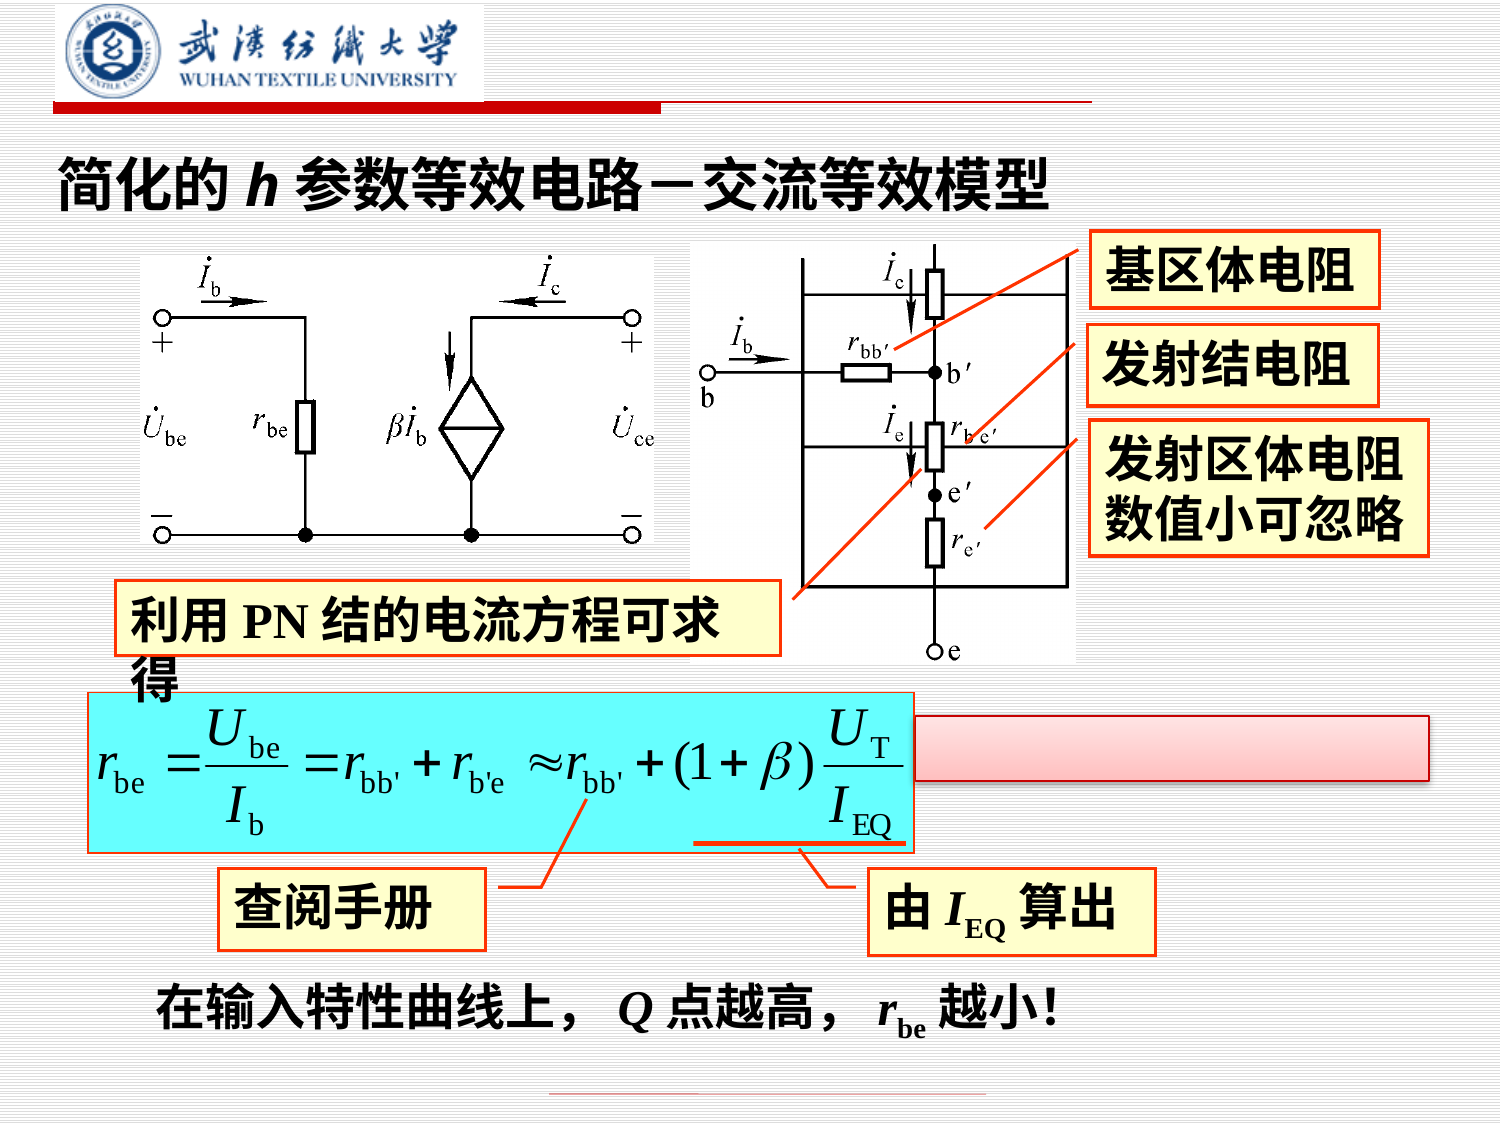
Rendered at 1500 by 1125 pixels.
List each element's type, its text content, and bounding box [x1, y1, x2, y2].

text_box 查阅手册 [218, 868, 486, 951]
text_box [693, 843, 1157, 957]
text_box 利用PN结的电流方程可求得 [115, 580, 685, 656]
picture [140, 255, 654, 562]
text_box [88, 693, 914, 853]
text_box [1086, 230, 1429, 557]
title 简化的h参数等效电路－交流等效模型 [40, 125, 1202, 226]
picture [55, 4, 484, 102]
text_box 在输入特性曲线上，Q点越高，rbe越小！ [140, 968, 1379, 1052]
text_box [690, 243, 1076, 665]
